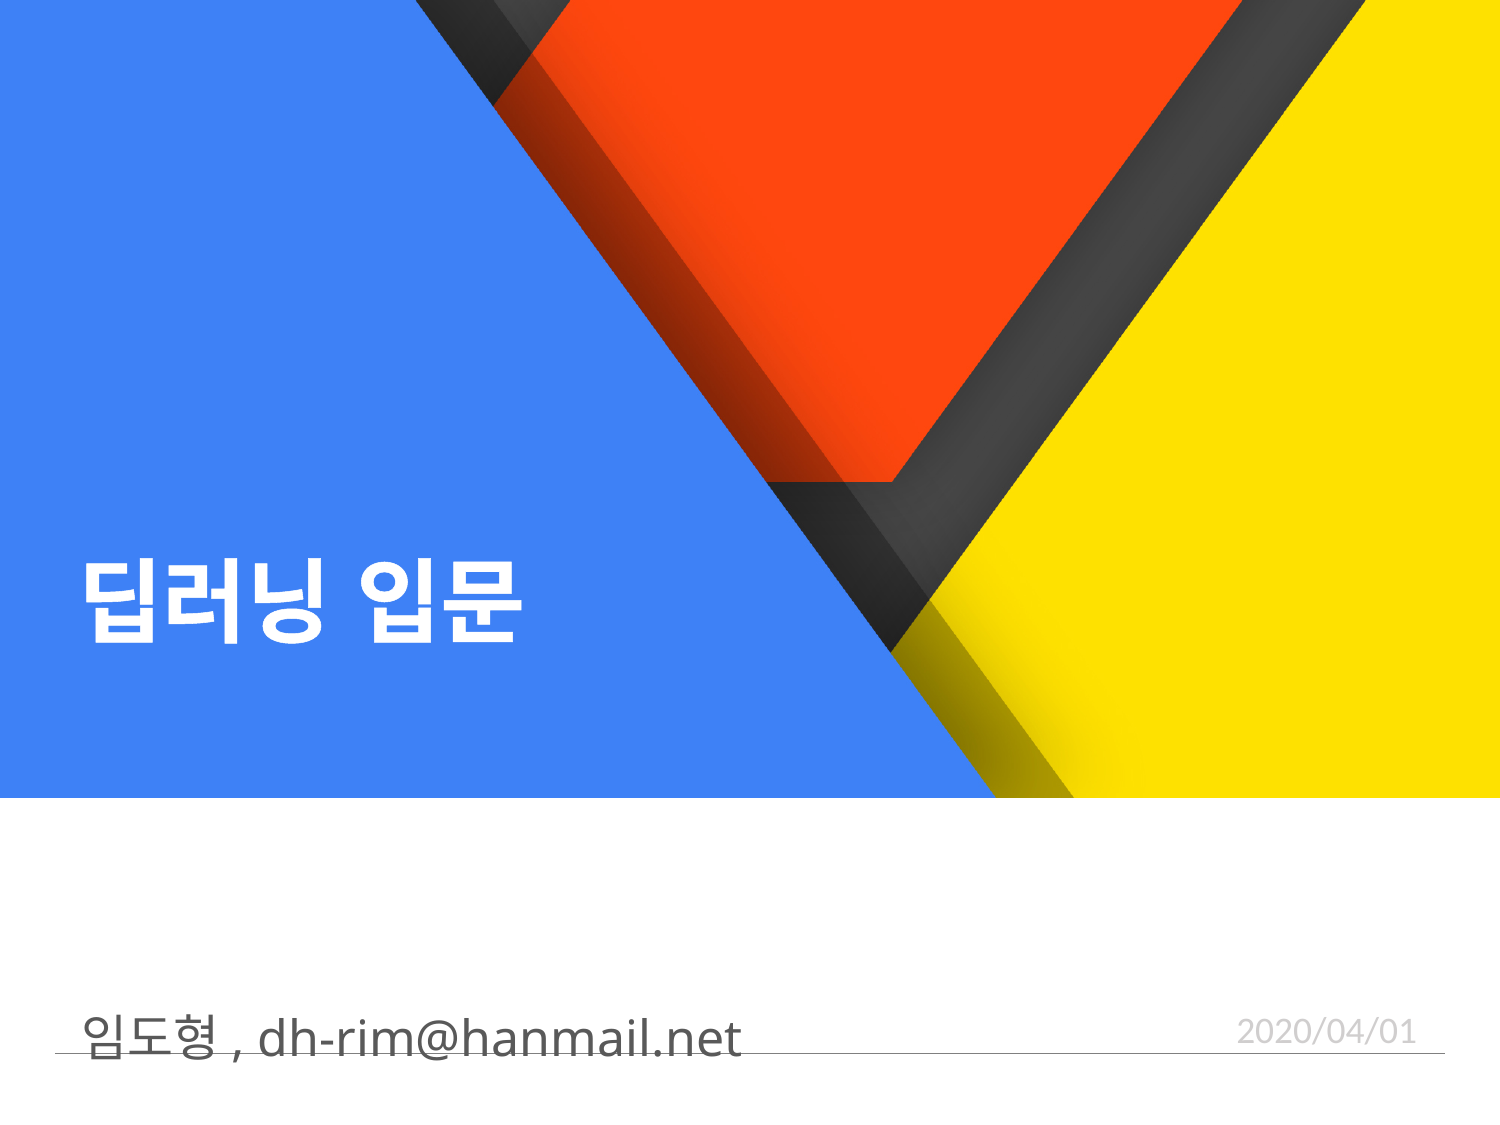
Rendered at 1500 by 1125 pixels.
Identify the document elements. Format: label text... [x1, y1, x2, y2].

text_box 2020/04/01 [1221, 998, 1433, 1059]
picture [0, 0, 1500, 798]
text_box 임도형, dh-rim@hanmail.net [81, 998, 867, 1039]
text_box 딥러닝 입문 [63, 536, 1434, 803]
